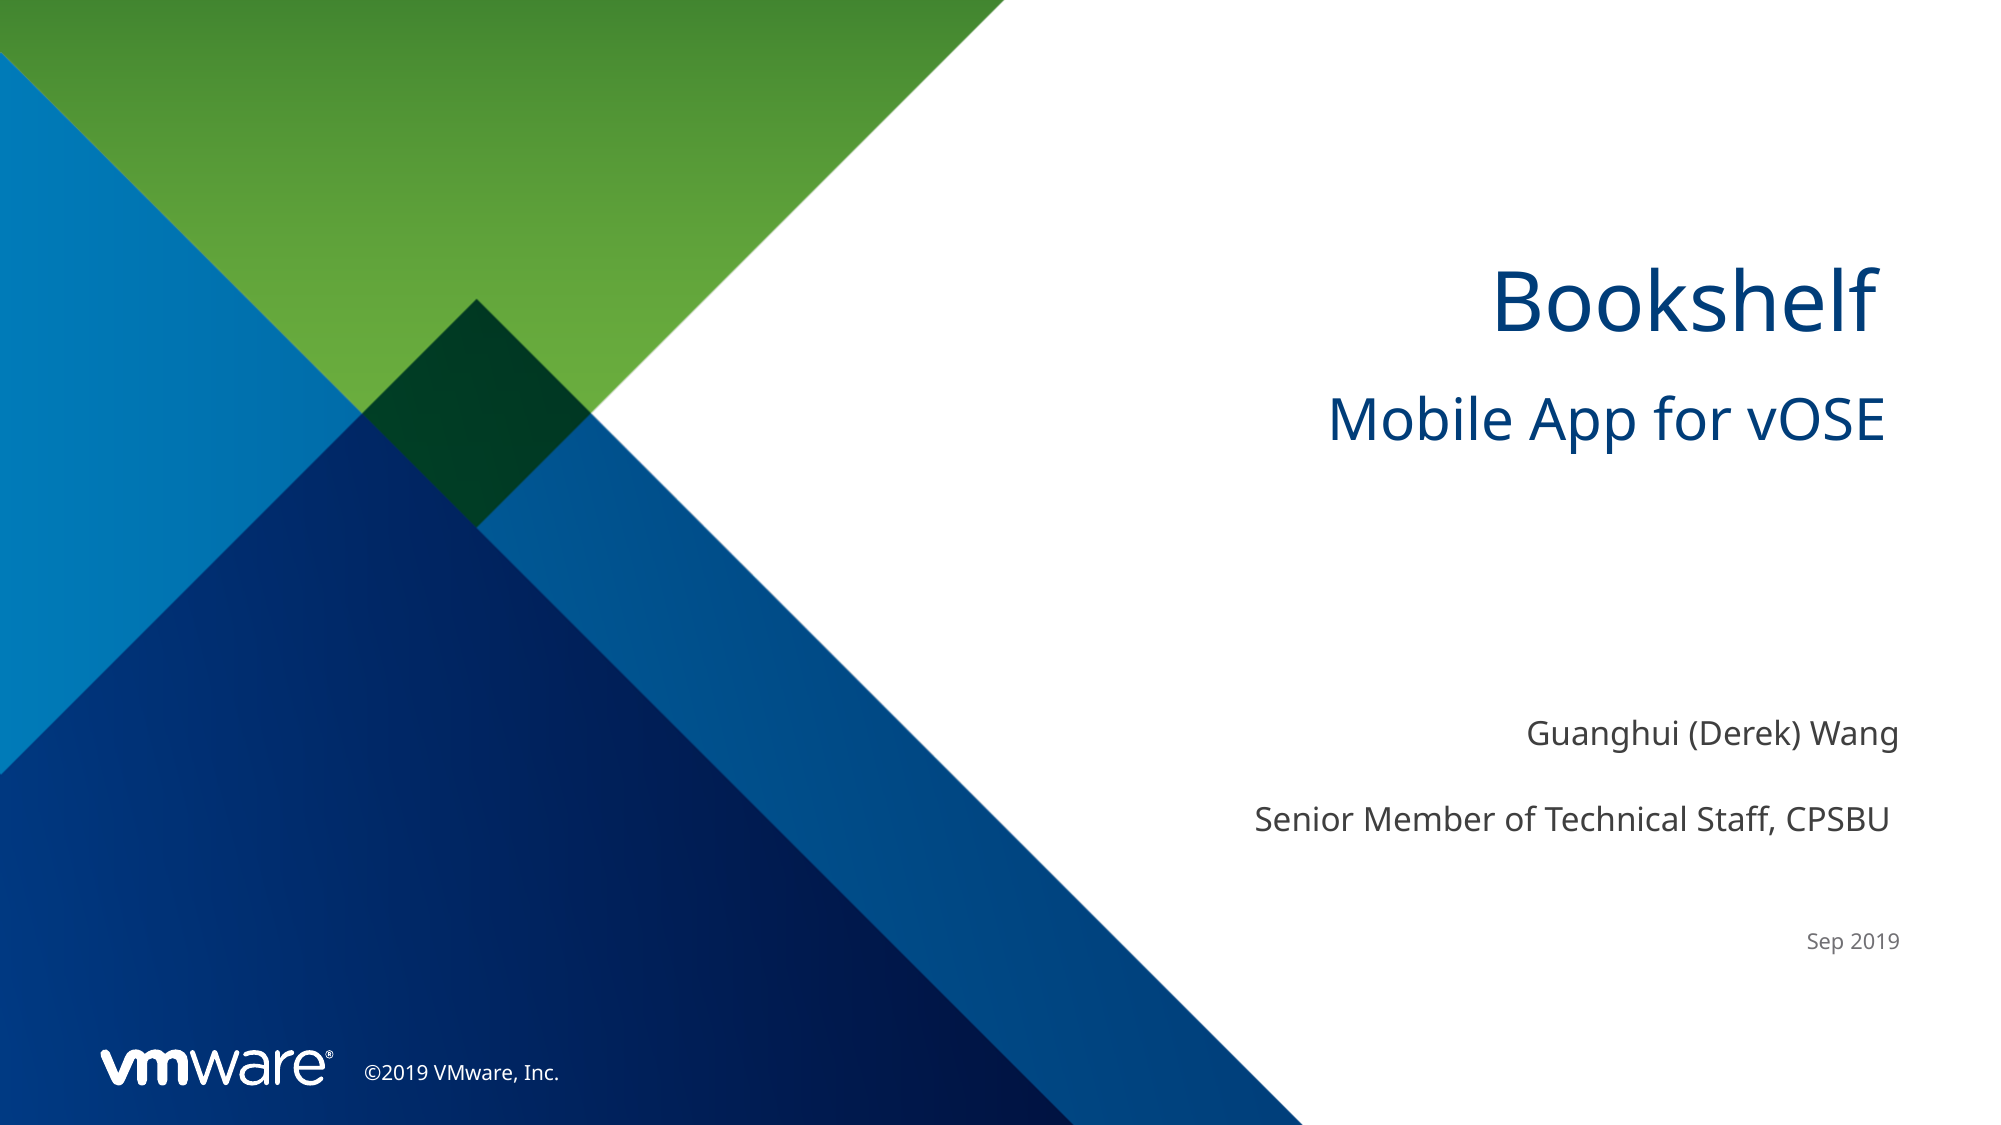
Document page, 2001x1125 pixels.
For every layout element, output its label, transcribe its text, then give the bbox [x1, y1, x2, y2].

list Guanghui (Derek) Wang [1300, 694, 1901, 753]
list Senior Member of Technical Staff, CPSBU [1085, 798, 1901, 857]
text_box Mobile App for vOSE [1312, 374, 1903, 459]
title Bookshelf [849, 165, 1900, 350]
list Sep 2019 [1300, 927, 1901, 947]
picture [0, 0, 1323, 1125]
